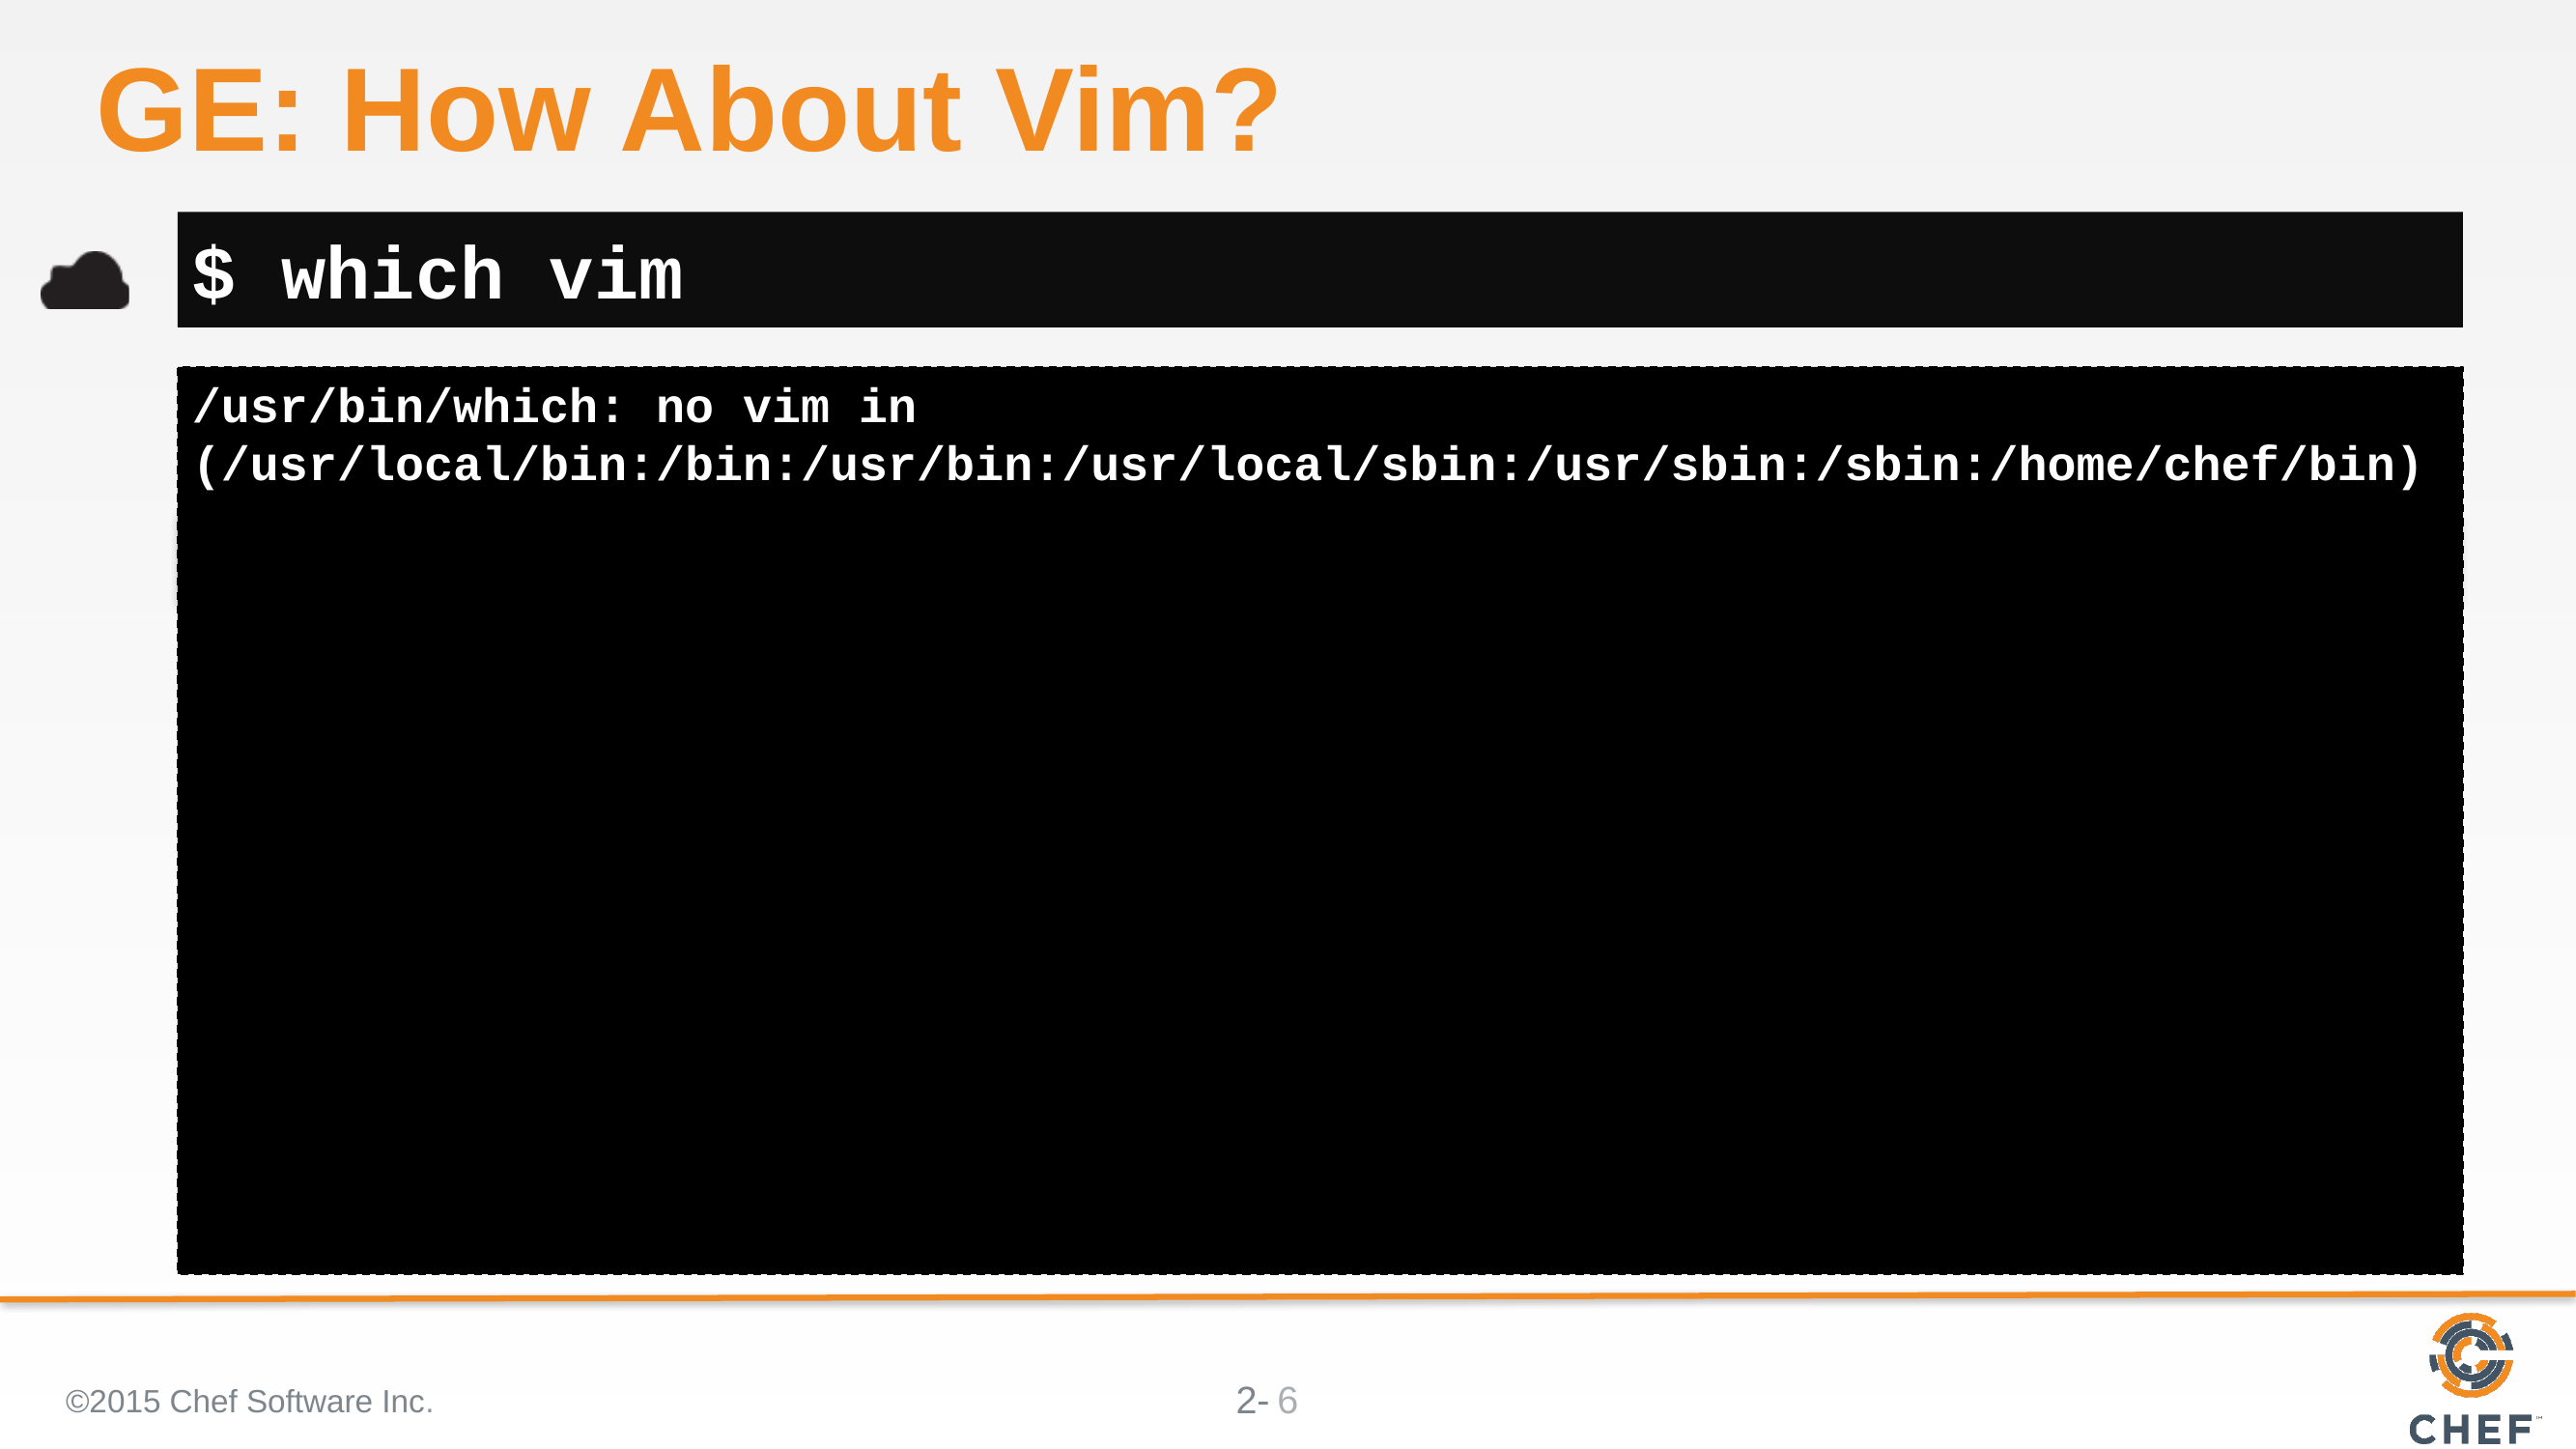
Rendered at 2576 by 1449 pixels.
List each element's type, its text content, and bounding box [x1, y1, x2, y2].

list /usr/bin/which: no vim in (/usr/local/bin:/bin:/usr/bin:/usr/local/sbin:/usr/sbin:/sbin:/home/chef/bin) [177, 366, 2464, 1275]
list $ which vim [177, 212, 2463, 327]
title GE: How About Vim? [96, 48, 2463, 180]
picture [2399, 1297, 2550, 1449]
slide_number 6 [998, 1359, 1578, 1437]
footer ©2015 Chef Software Inc. [51, 1359, 952, 1440]
